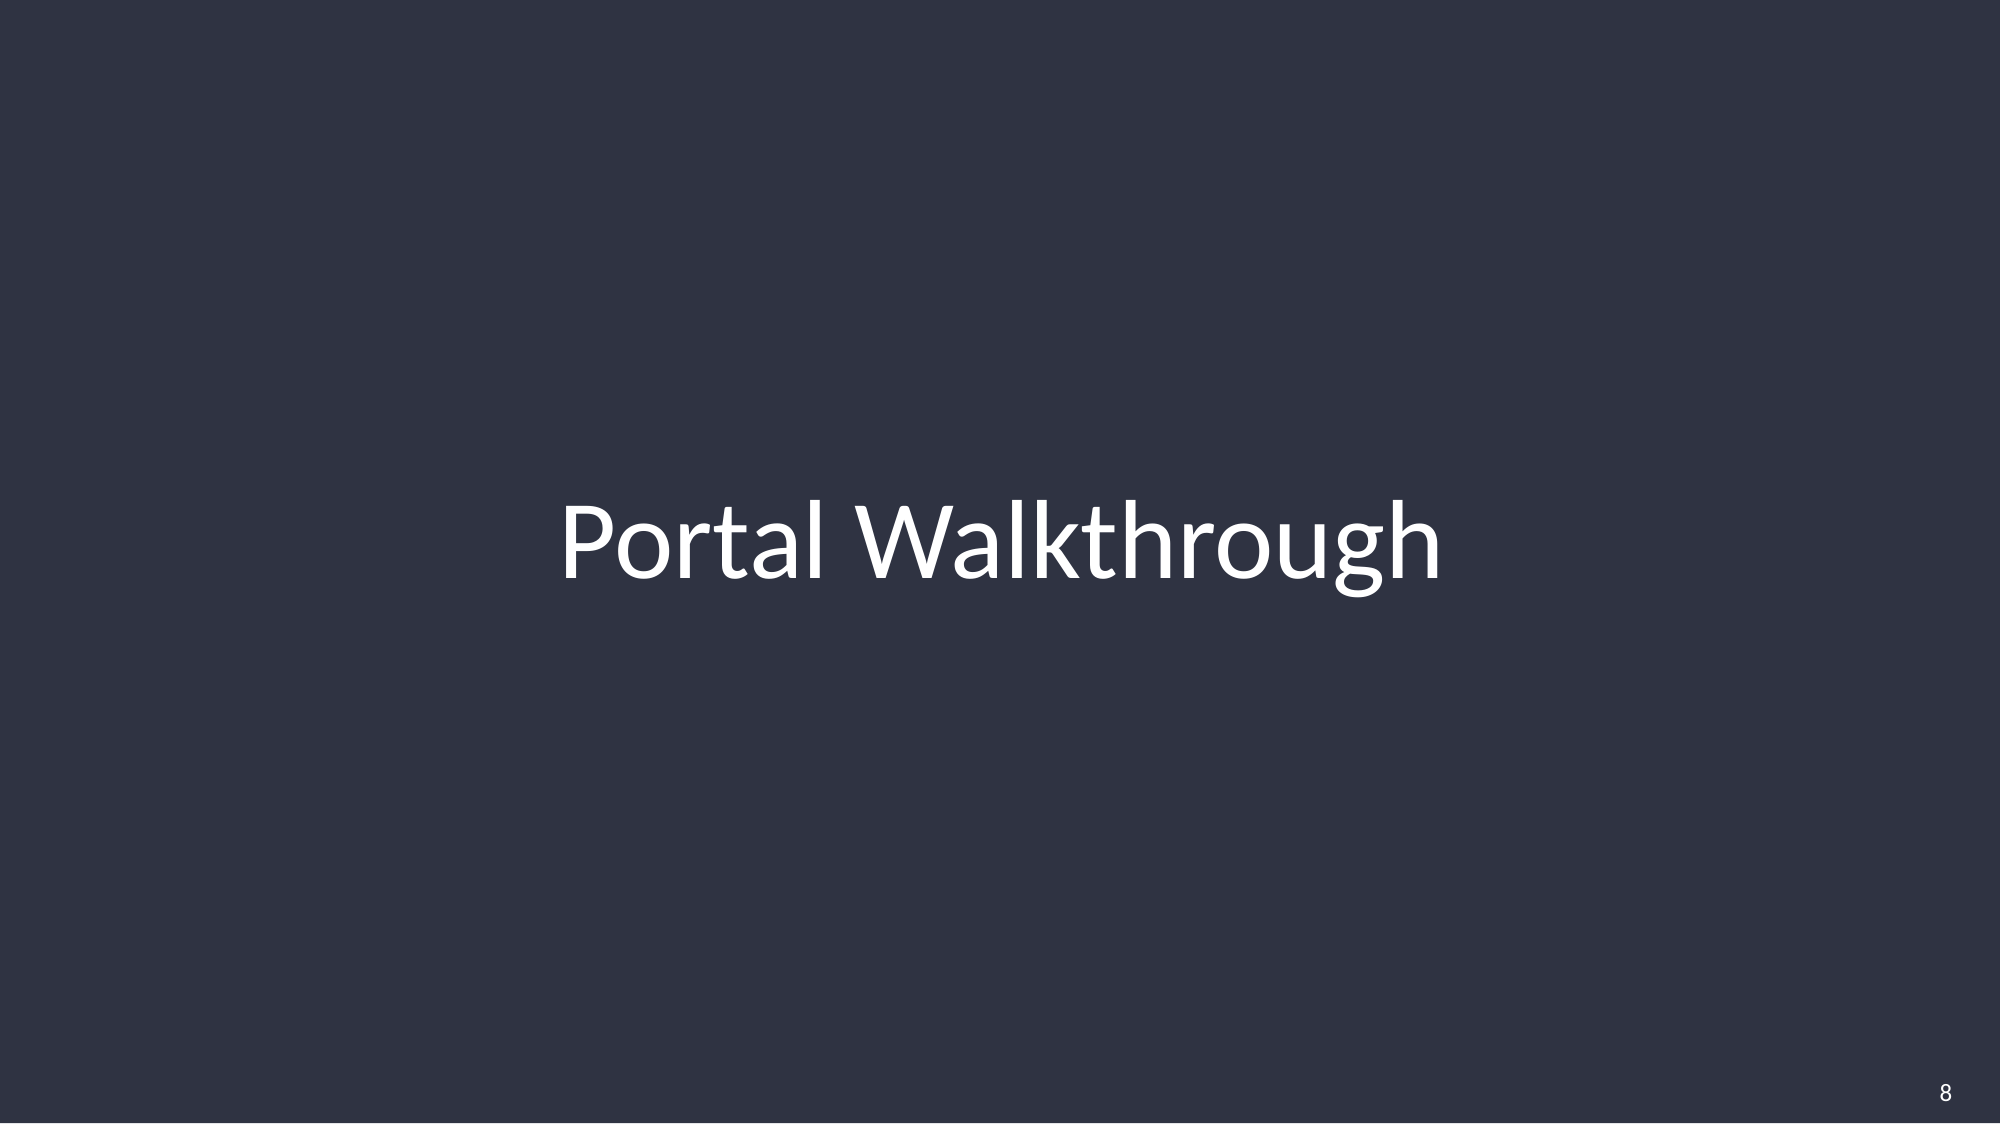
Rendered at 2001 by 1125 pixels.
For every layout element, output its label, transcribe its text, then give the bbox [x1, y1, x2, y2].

list Portal Walkthrough [36, 0, 1968, 1121]
slide_number 8 [1894, 1061, 1968, 1121]
